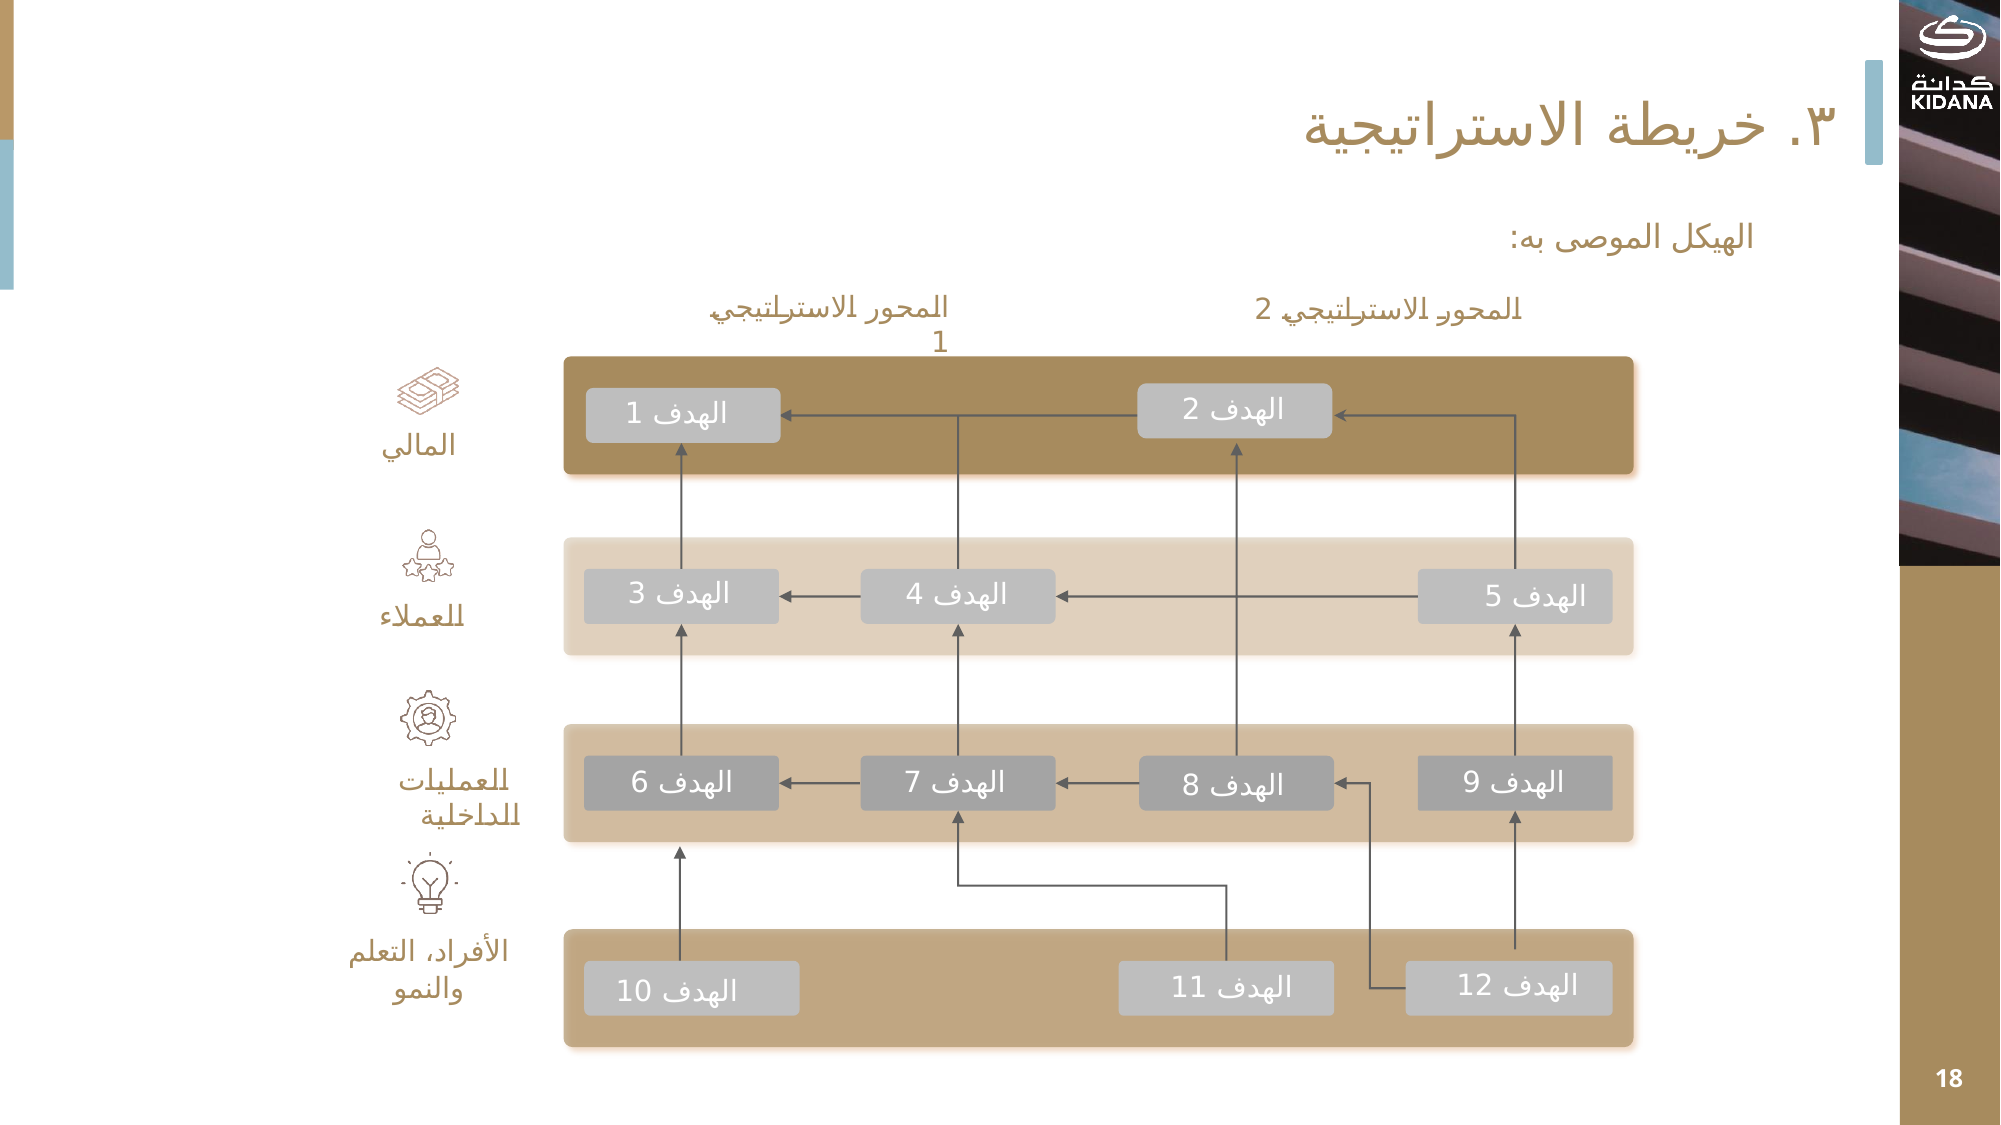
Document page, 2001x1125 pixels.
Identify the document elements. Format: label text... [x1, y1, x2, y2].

text_box العمليات الداخلية [296, 757, 538, 832]
text_box الأفراد، التعلم والنمو [328, 927, 531, 1005]
picture [401, 528, 454, 582]
picture [1899, 0, 2000, 50]
text_box العملاء [300, 595, 467, 633]
text_box ٣. خريطة الاستراتيجية [704, 50, 2000, 158]
picture [397, 366, 459, 415]
text_box الهيكل الموصى به: [1392, 213, 1758, 256]
picture [400, 851, 458, 915]
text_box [560, 354, 1645, 1059]
text_box المالي [319, 424, 459, 462]
picture [399, 690, 456, 746]
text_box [585, 387, 1522, 990]
text_box المحور الاستراتيجي 1 [687, 285, 952, 353]
text_box المحور الاستراتيجي 2 [1253, 287, 1524, 326]
picture [1899, 158, 2000, 565]
